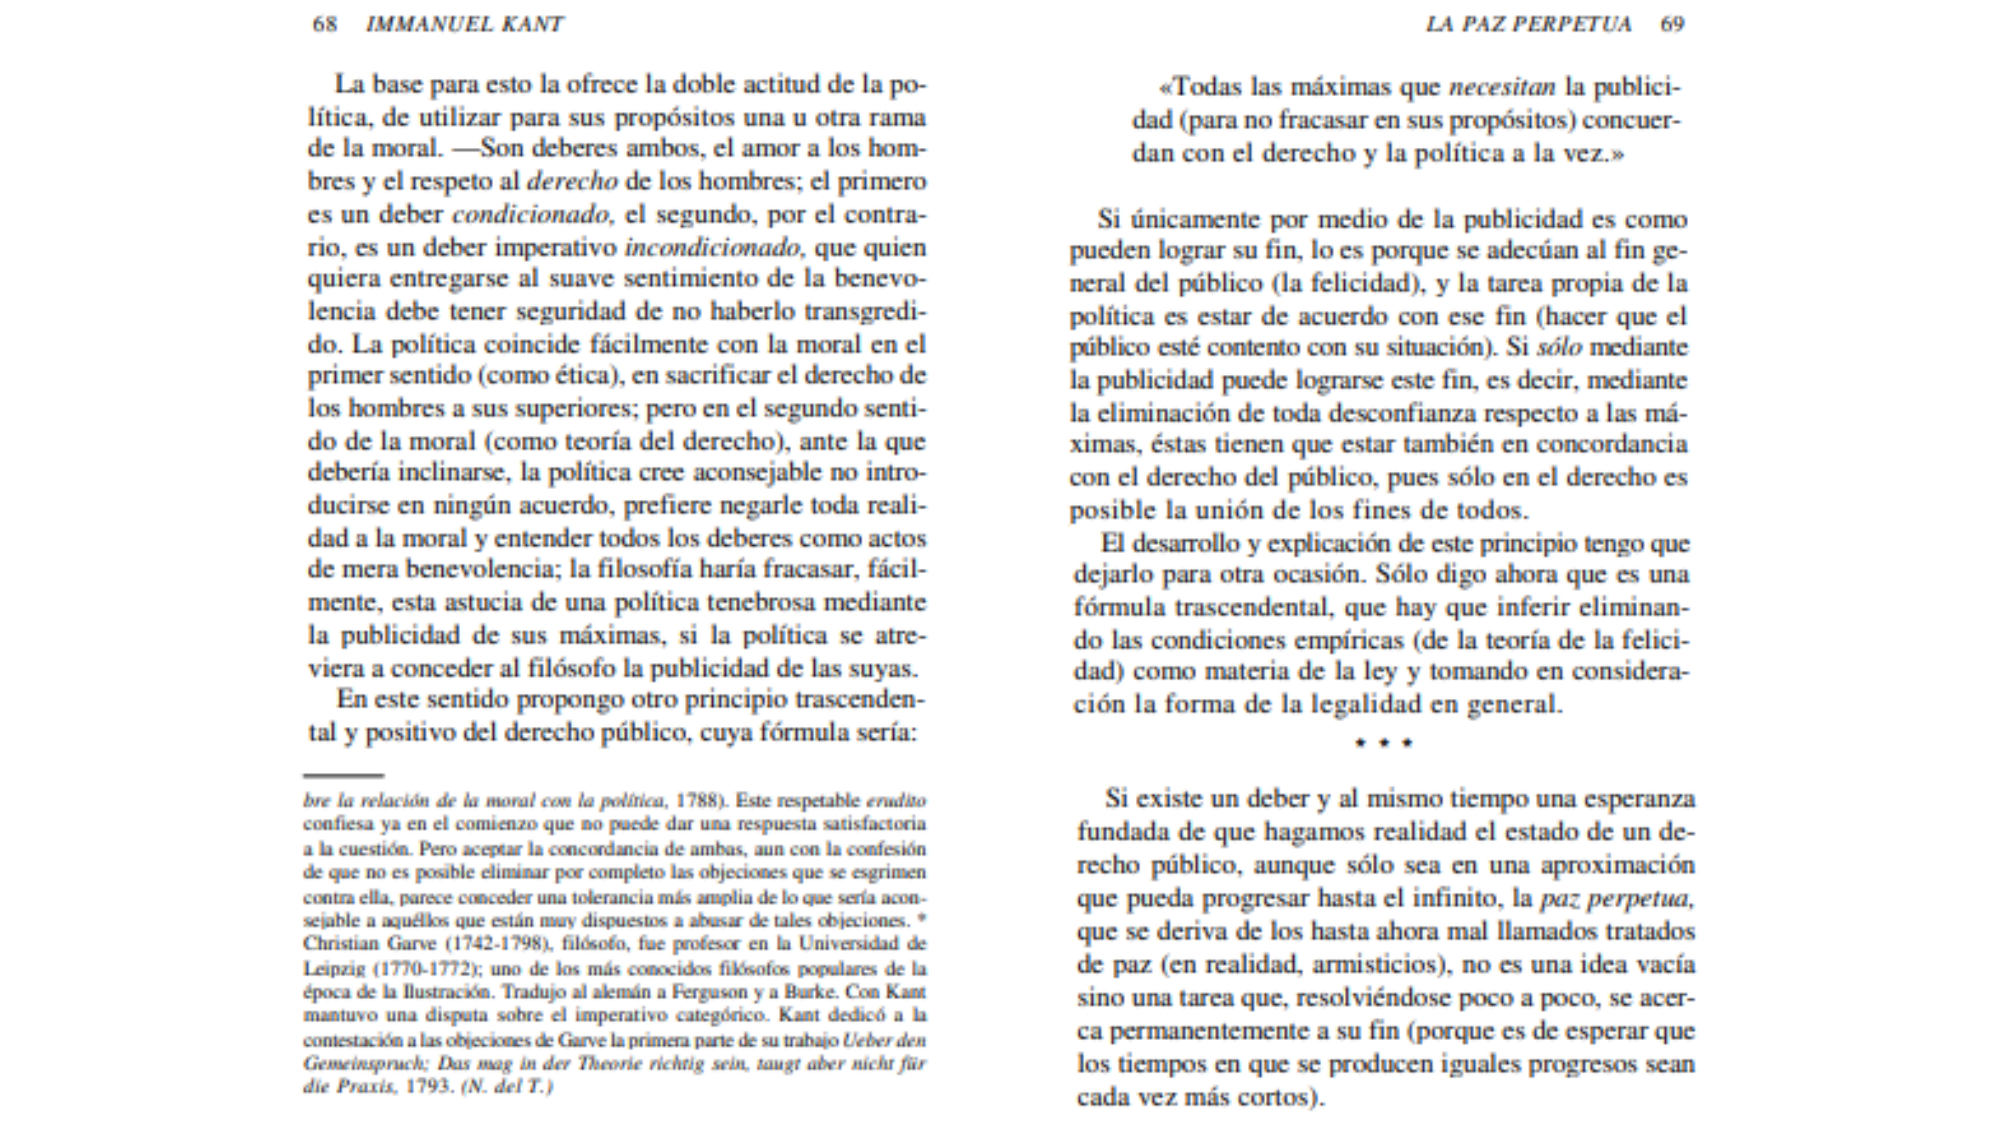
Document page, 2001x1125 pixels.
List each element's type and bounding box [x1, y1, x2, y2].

picture [284, 0, 1716, 1119]
